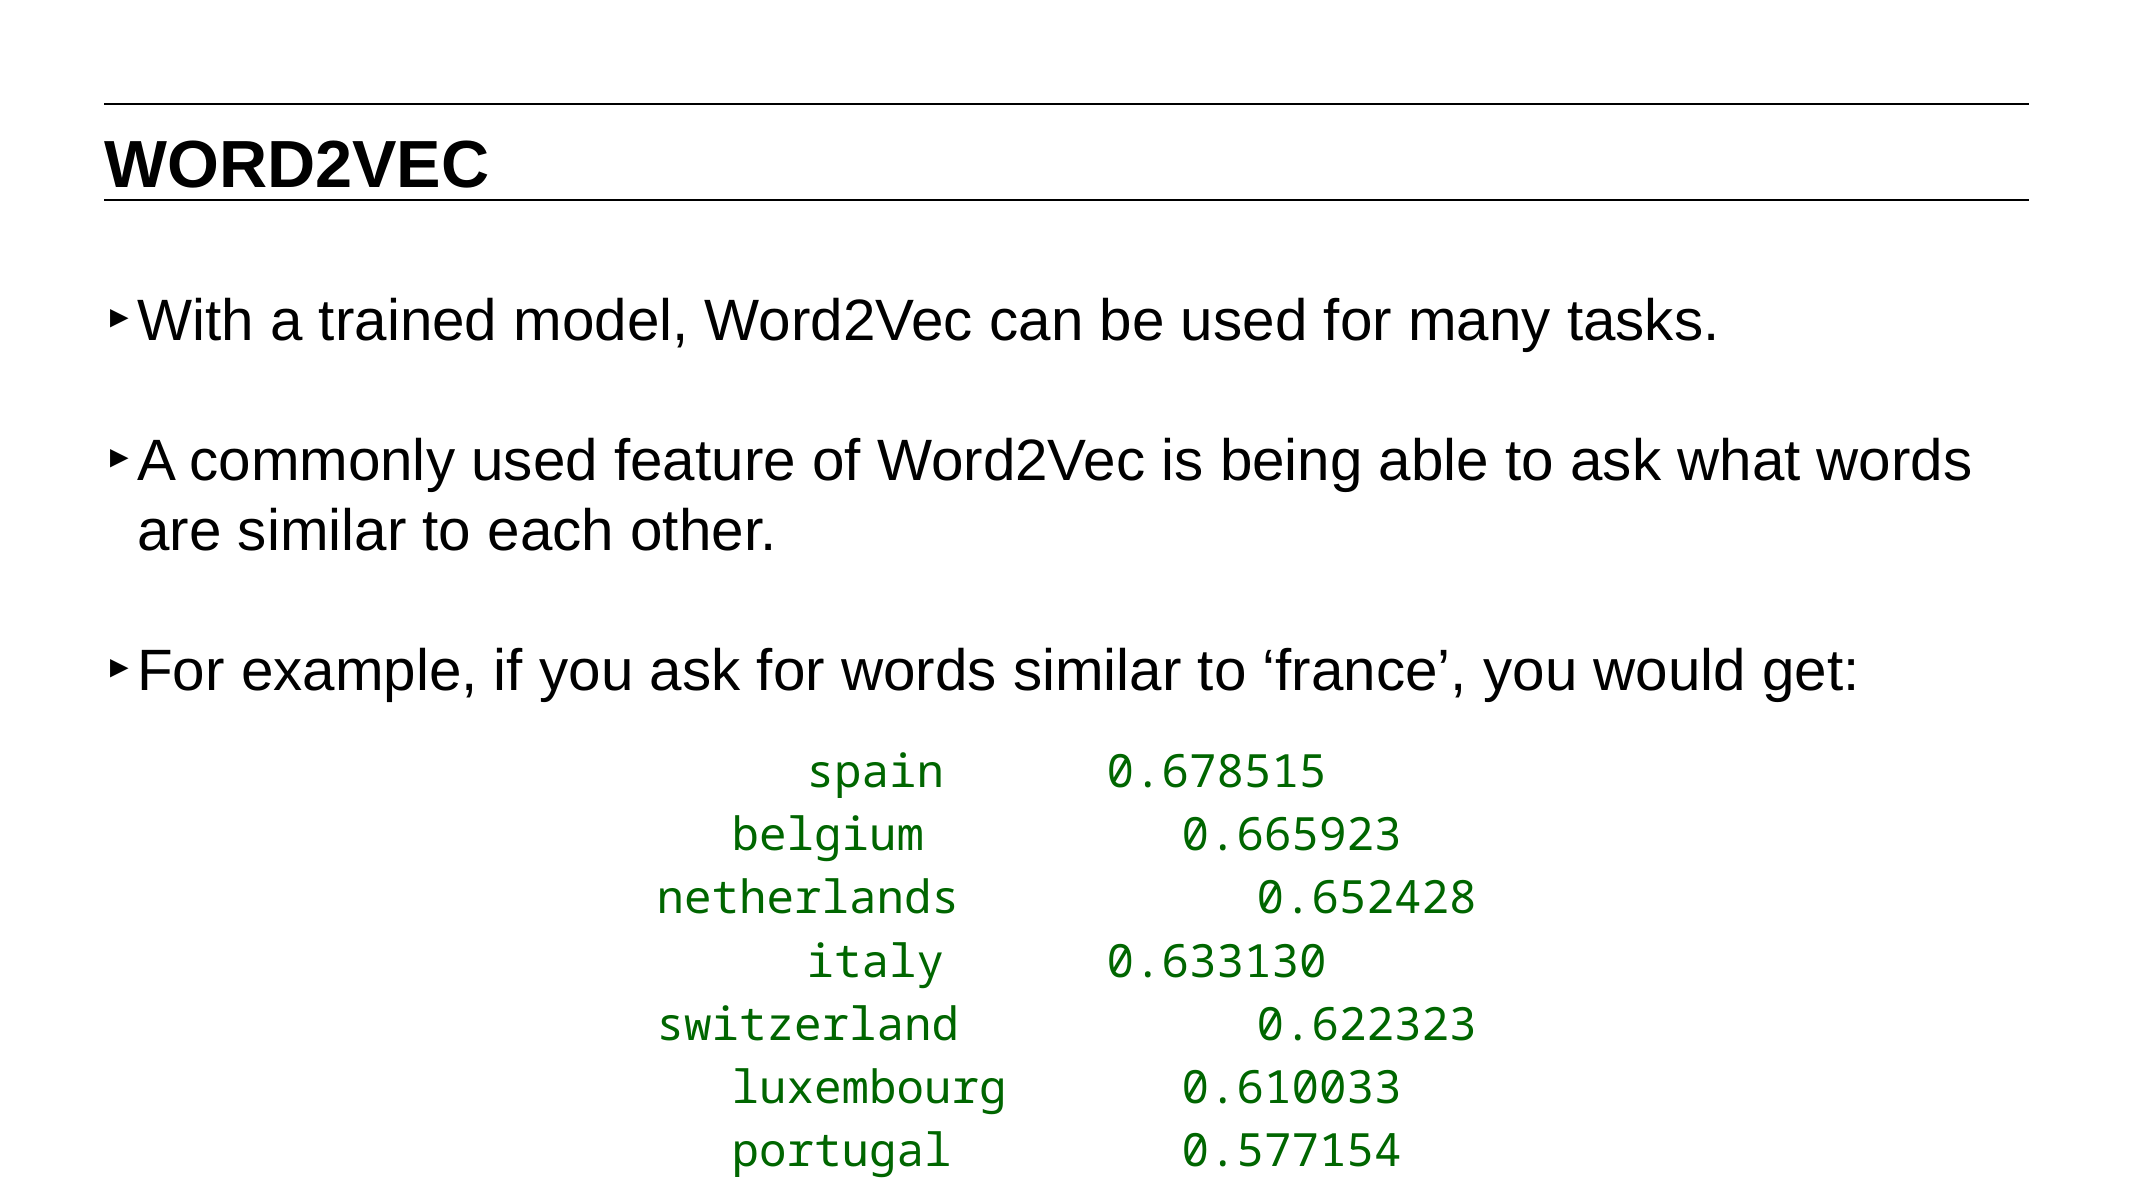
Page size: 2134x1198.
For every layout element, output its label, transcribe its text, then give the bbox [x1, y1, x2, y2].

text_box WORD2VEC [104, 120, 2030, 192]
list With a trained model, Word2Vec can be used for many tasks. A commonly used feature of Word2Vec is being able to ask what words are similar to each other. For example, if you ask for words similar to ‘france’, you would get: spain 0.678515 belgium 0.665923 netherlands 0.652428 italy 0.633130 switzerland 0.622323 luxembourg 0.610033 portugal 0.577154 [104, 212, 2030, 837]
